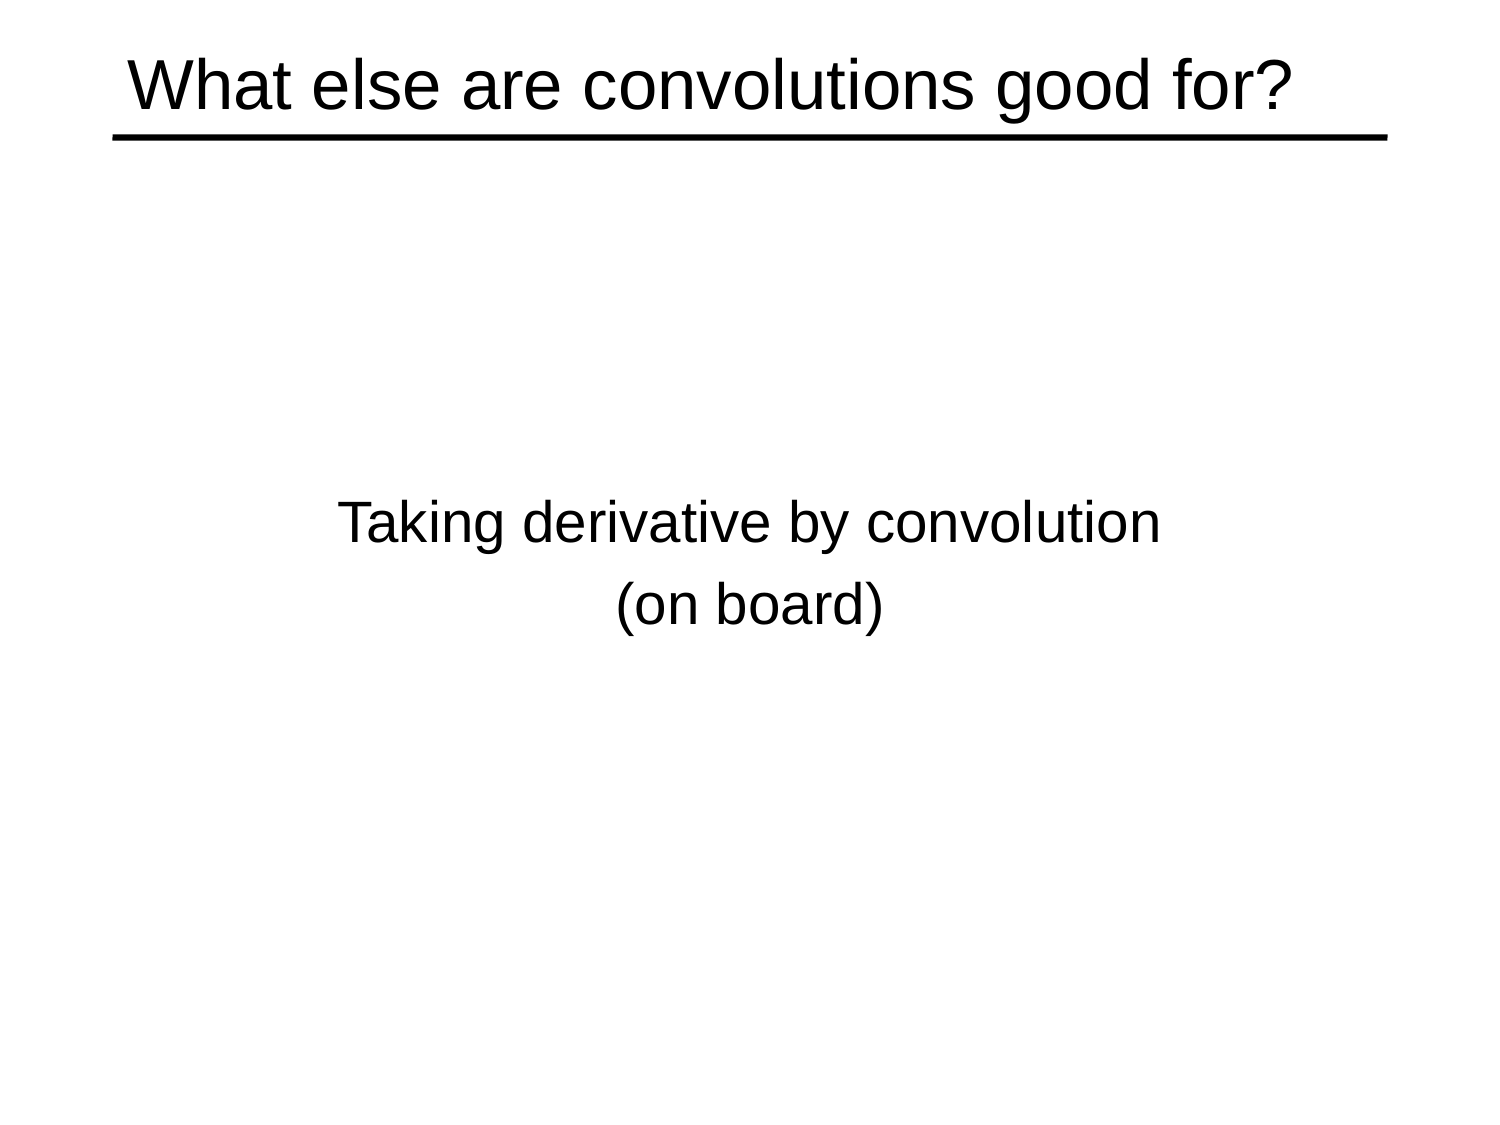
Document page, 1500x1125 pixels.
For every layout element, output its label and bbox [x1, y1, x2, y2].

title [112, 12, 1388, 149]
list [112, 149, 1388, 1013]
